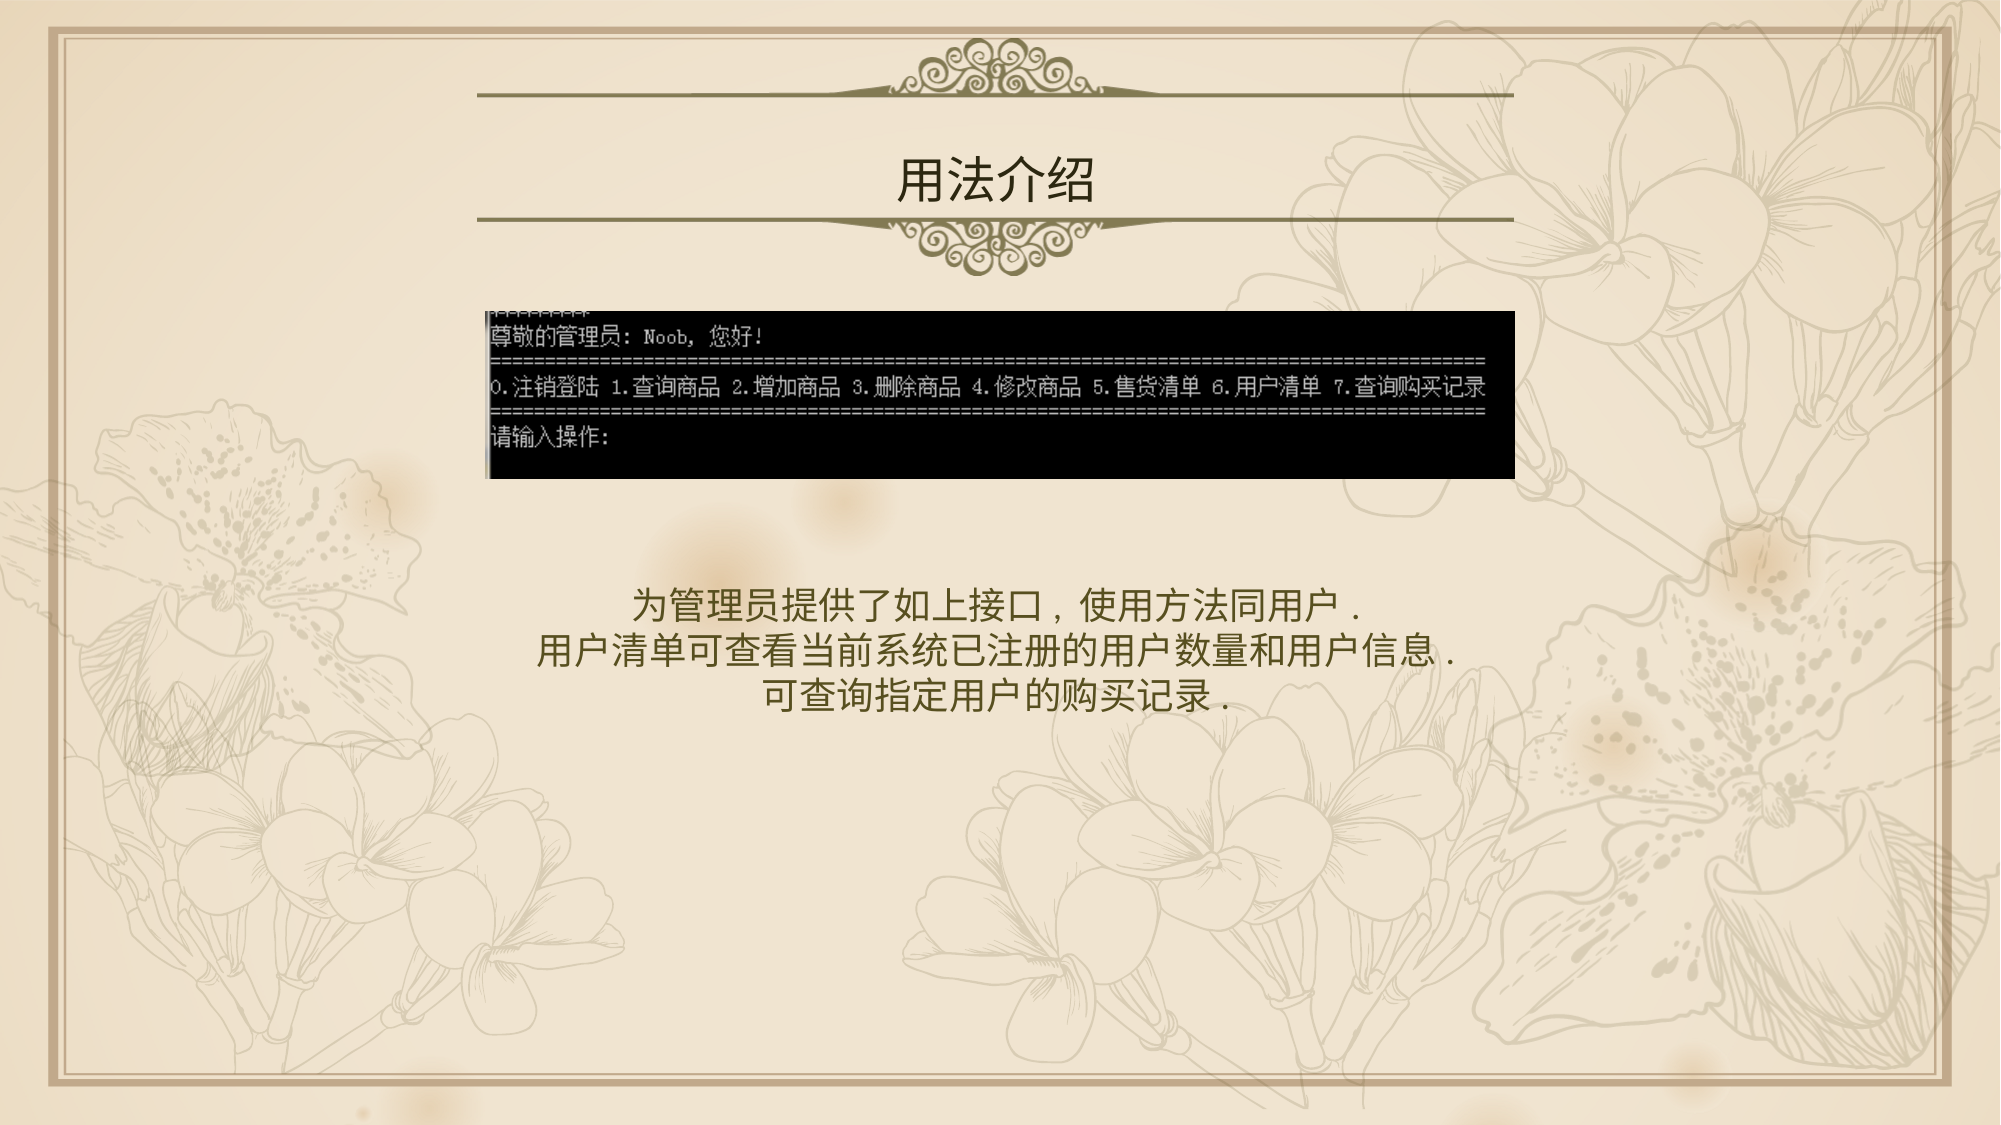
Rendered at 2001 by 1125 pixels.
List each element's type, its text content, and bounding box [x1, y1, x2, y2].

text_box 为管理员提供了如上接口, 使用方法同用户. 用户清单可查看当前系统已注册的用户数量和用户信息. 可查询指定用户的购买记录. [176, 574, 1816, 725]
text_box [477, 38, 1515, 277]
picture [0, 0, 2001, 1125]
